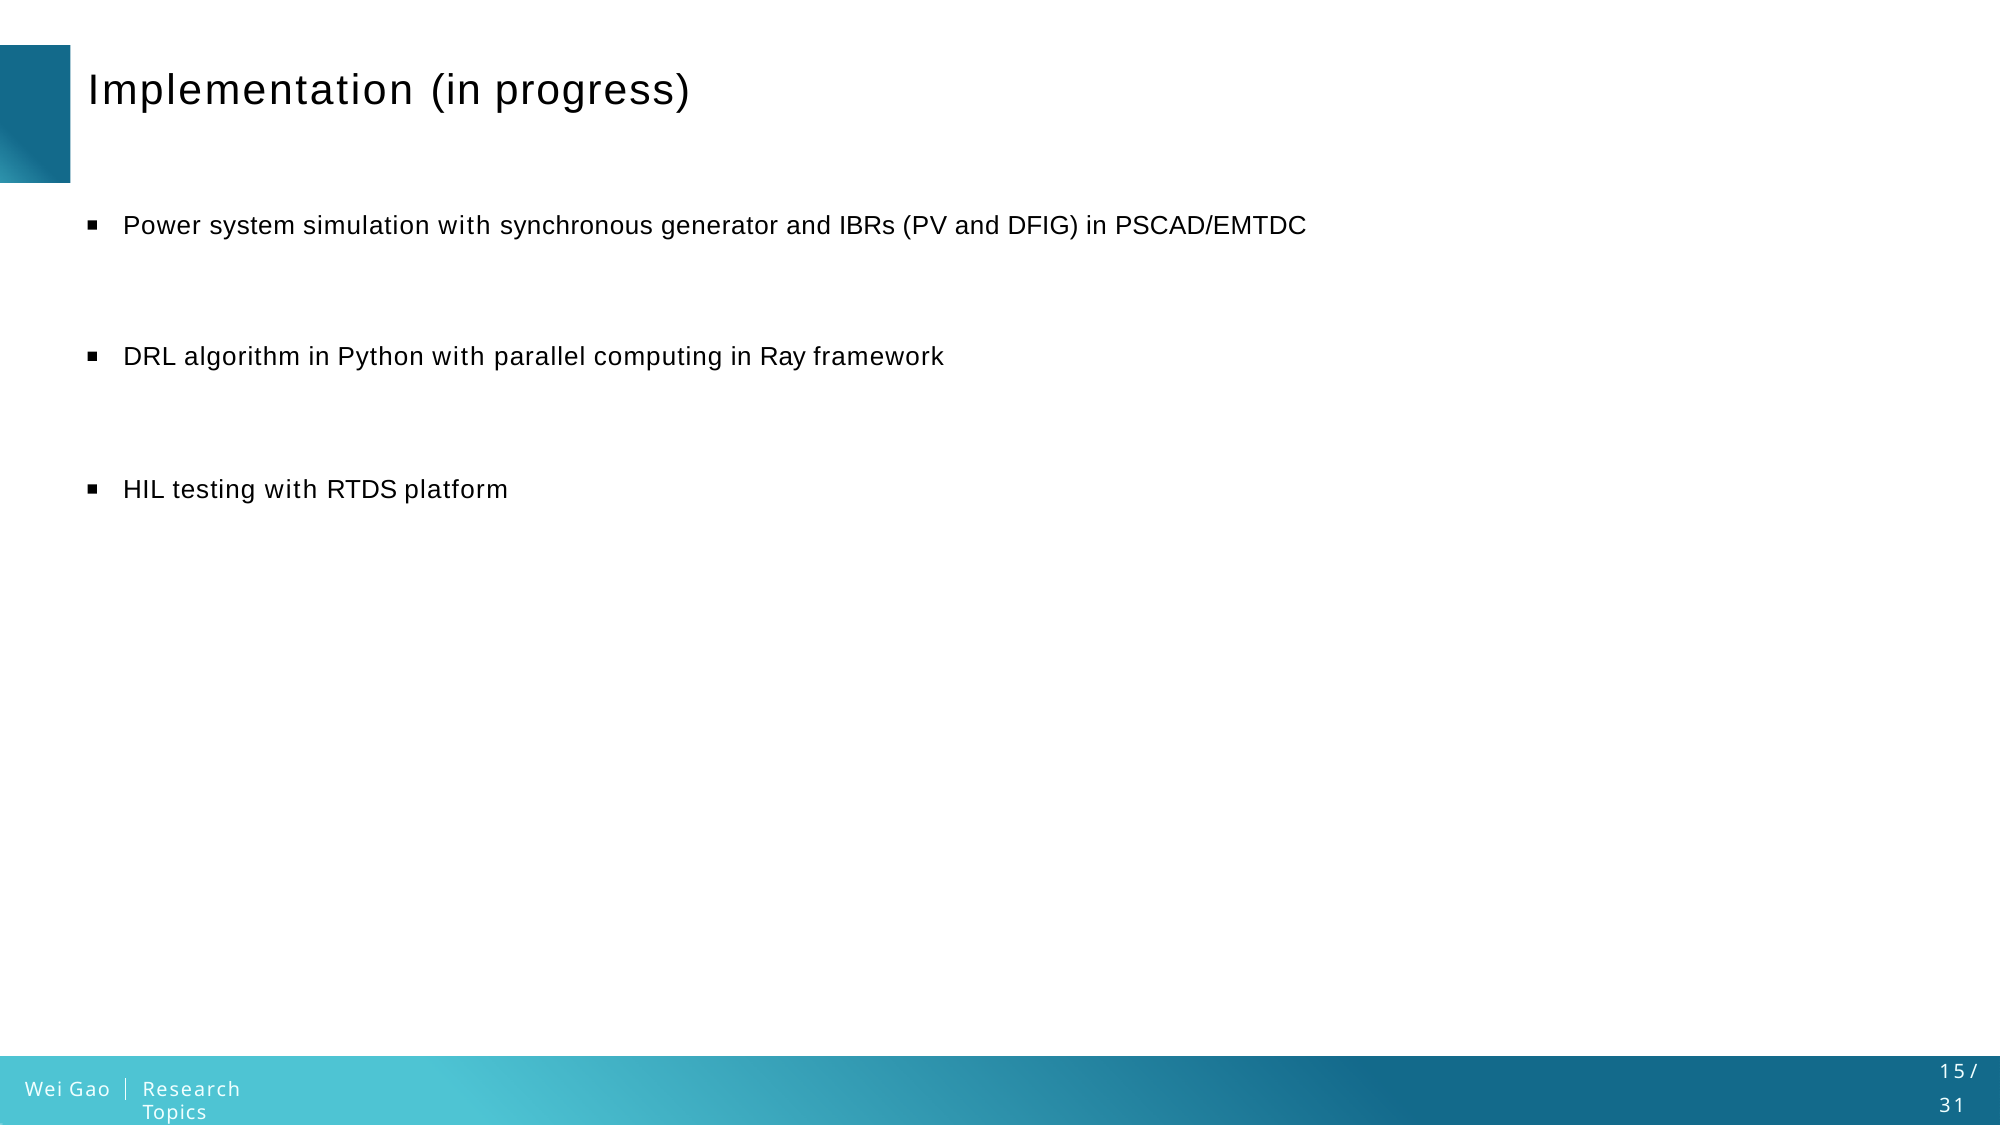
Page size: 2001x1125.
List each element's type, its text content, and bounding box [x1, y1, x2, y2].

title Implementation (in progress) [85, 59, 696, 250]
slide_number 15 / 31 [1935, 1062, 1980, 1125]
text_box DRL algorithm in Python with parallel computing in Ray framework [121, 337, 953, 371]
slide_number Wei Gao [22, 1078, 112, 1125]
text_box [87, 220, 97, 230]
footer Research Topics [140, 1078, 303, 1125]
text_box HIL testing with RTDS platform [121, 470, 514, 504]
text_box [87, 484, 97, 494]
text_box [87, 351, 97, 361]
text_box [0, 1056, 2000, 1125]
text_box Power system simulation with synchronous generator and IBRs (PV and DFIG) in PSCAD/EMTDC [121, 206, 1319, 240]
text_box [0, 45, 71, 183]
